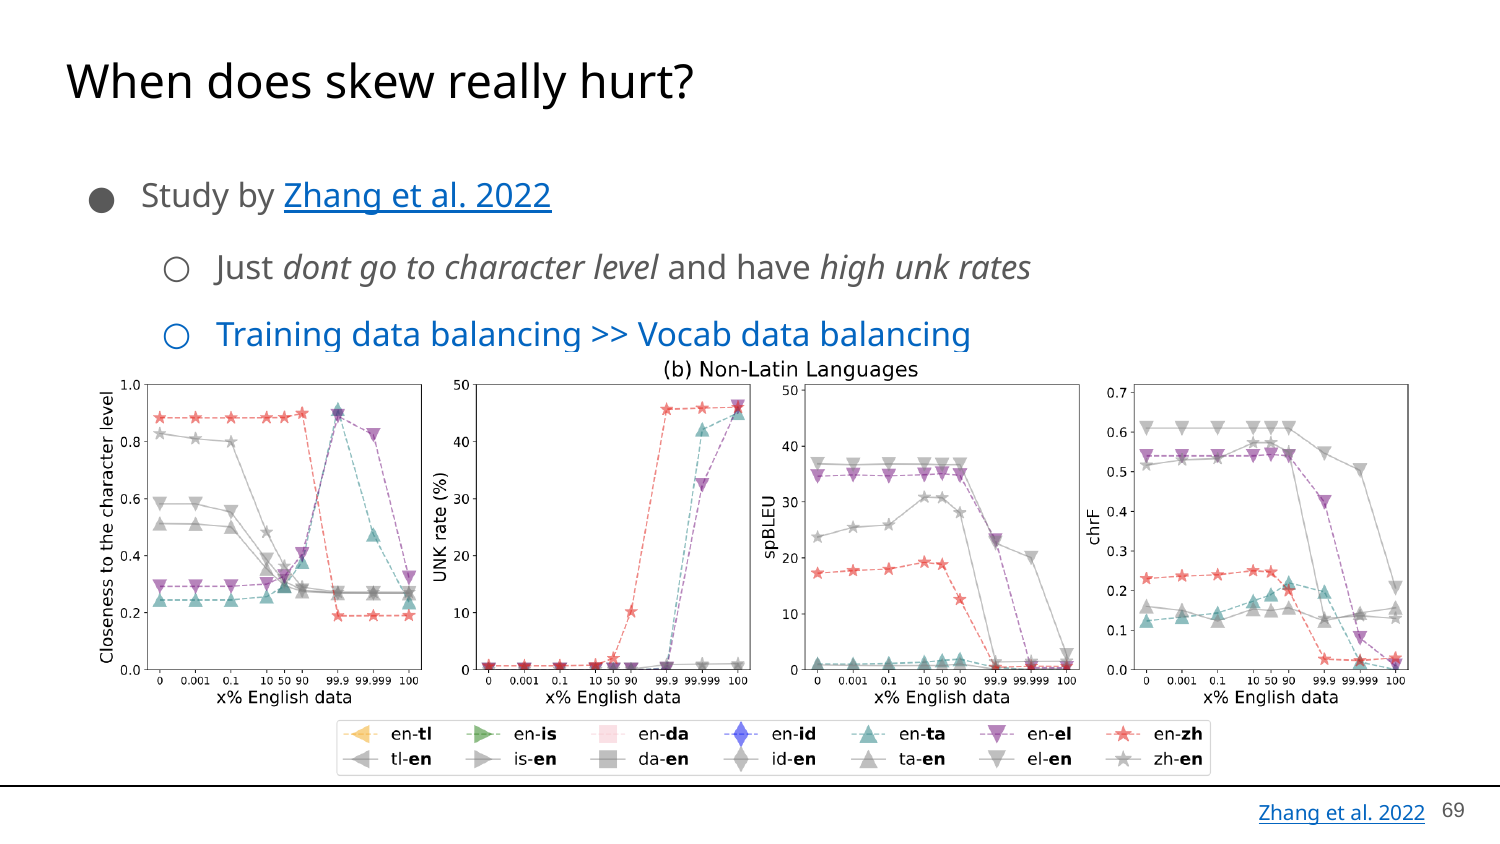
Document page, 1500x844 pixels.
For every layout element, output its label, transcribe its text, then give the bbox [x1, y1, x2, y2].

list Study by Zhang et al. 2022 Just dont go to character level and have high unk rates Training data balancing >> Vocab data balancing [51, 152, 1449, 713]
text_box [0, 785, 1500, 842]
picture [74, 352, 1426, 785]
slide_number ‹#› [1429, 776, 1480, 784]
title When does skew really hurt? [51, 36, 1449, 131]
